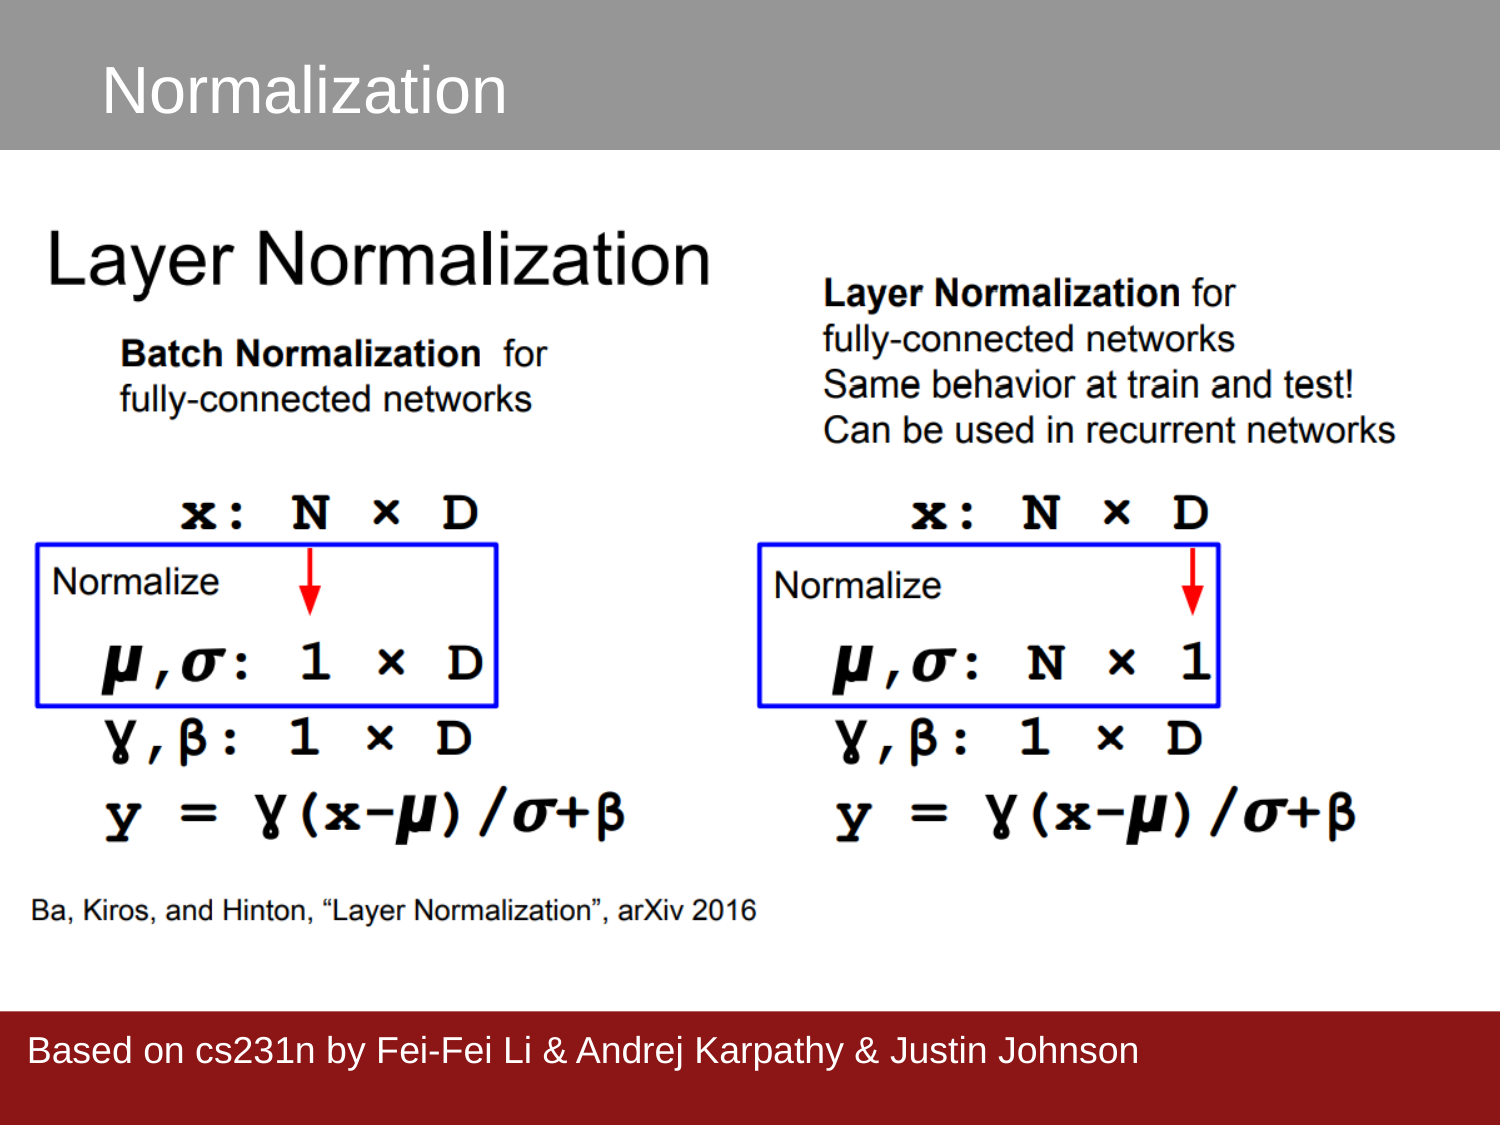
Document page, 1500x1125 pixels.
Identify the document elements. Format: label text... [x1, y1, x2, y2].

text_box Normalization [86, 31, 1276, 154]
picture [32, 191, 1468, 934]
